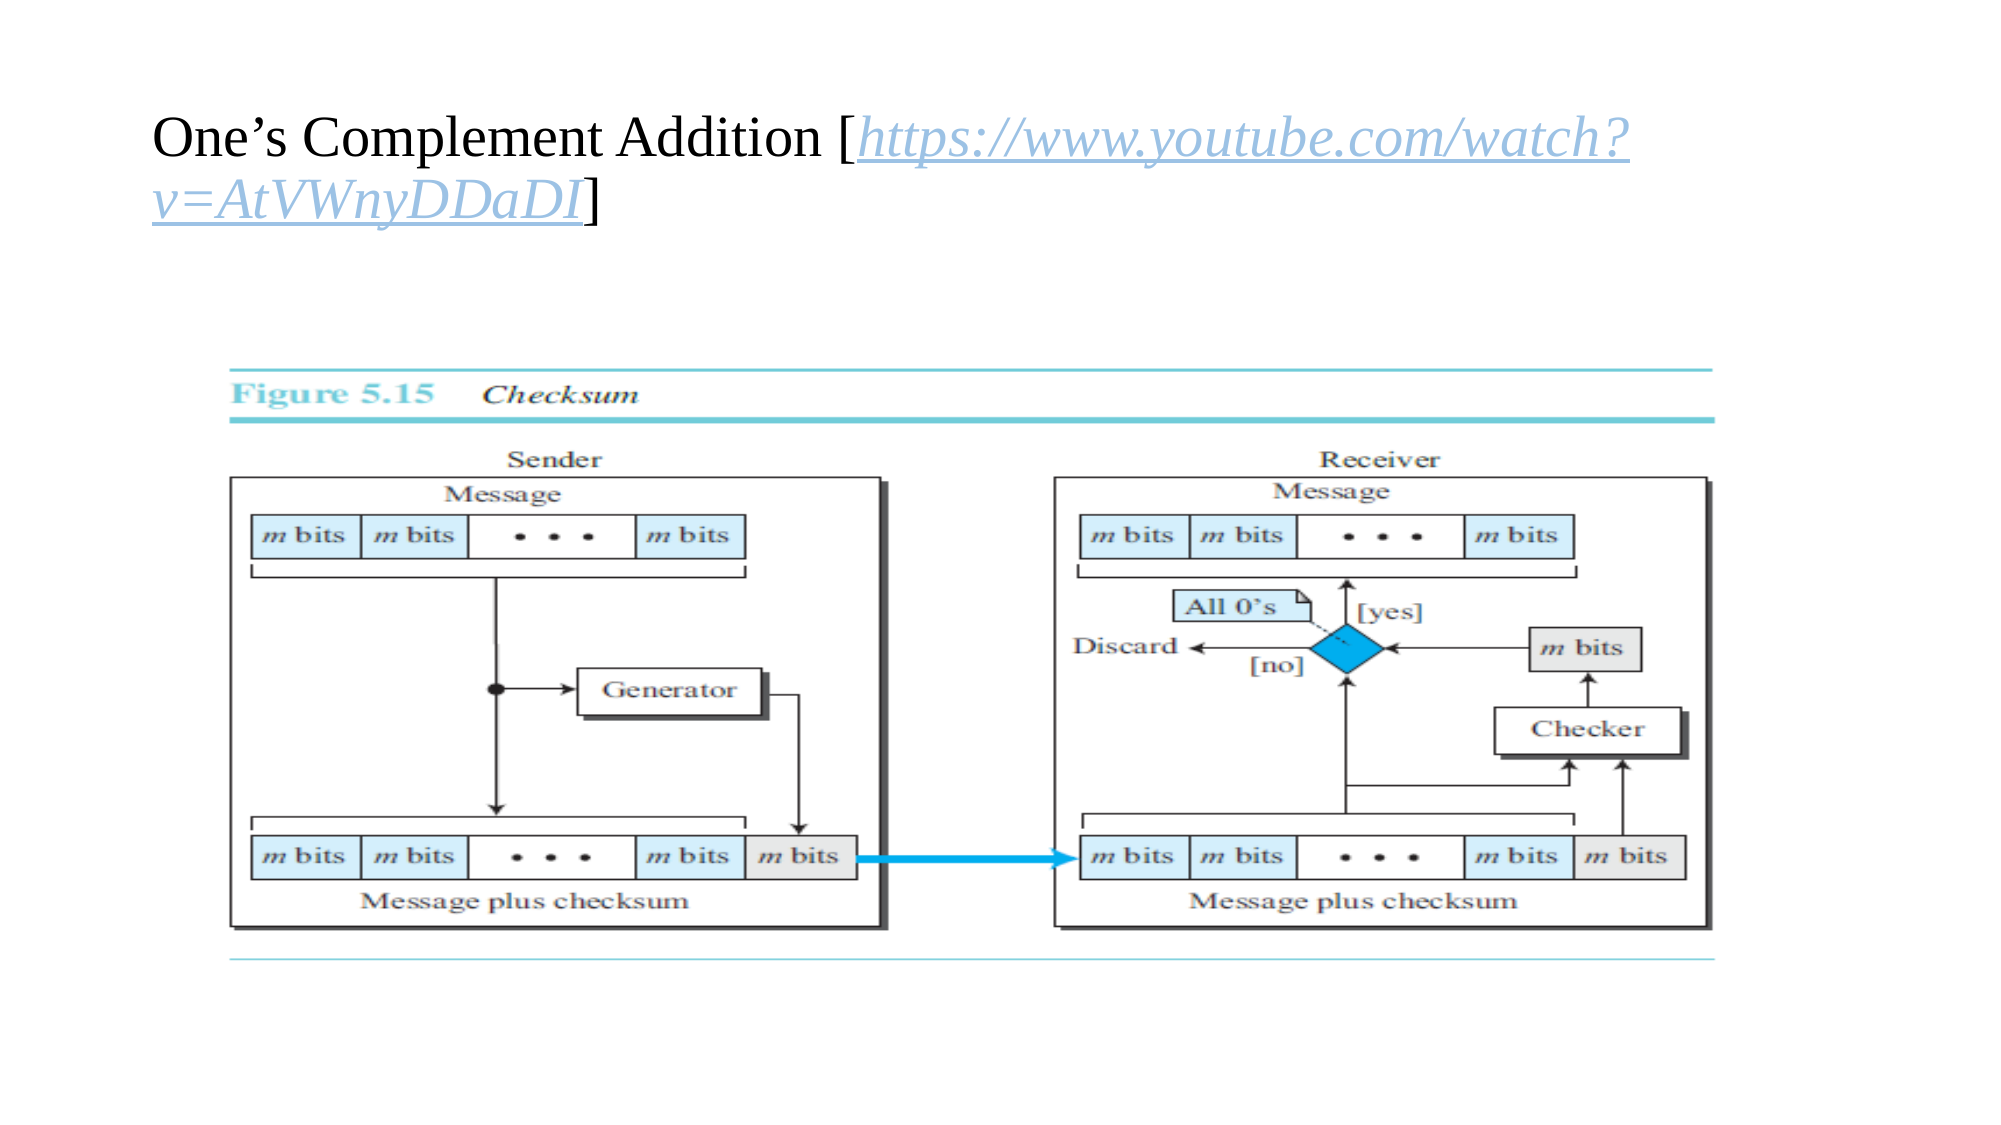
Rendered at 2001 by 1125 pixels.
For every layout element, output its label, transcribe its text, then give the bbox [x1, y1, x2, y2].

title One’s Complement Addition [https://www.youtube.com/watch?v=AtVWnyDDaDI] [137, 59, 1863, 278]
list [71, 336, 1770, 977]
